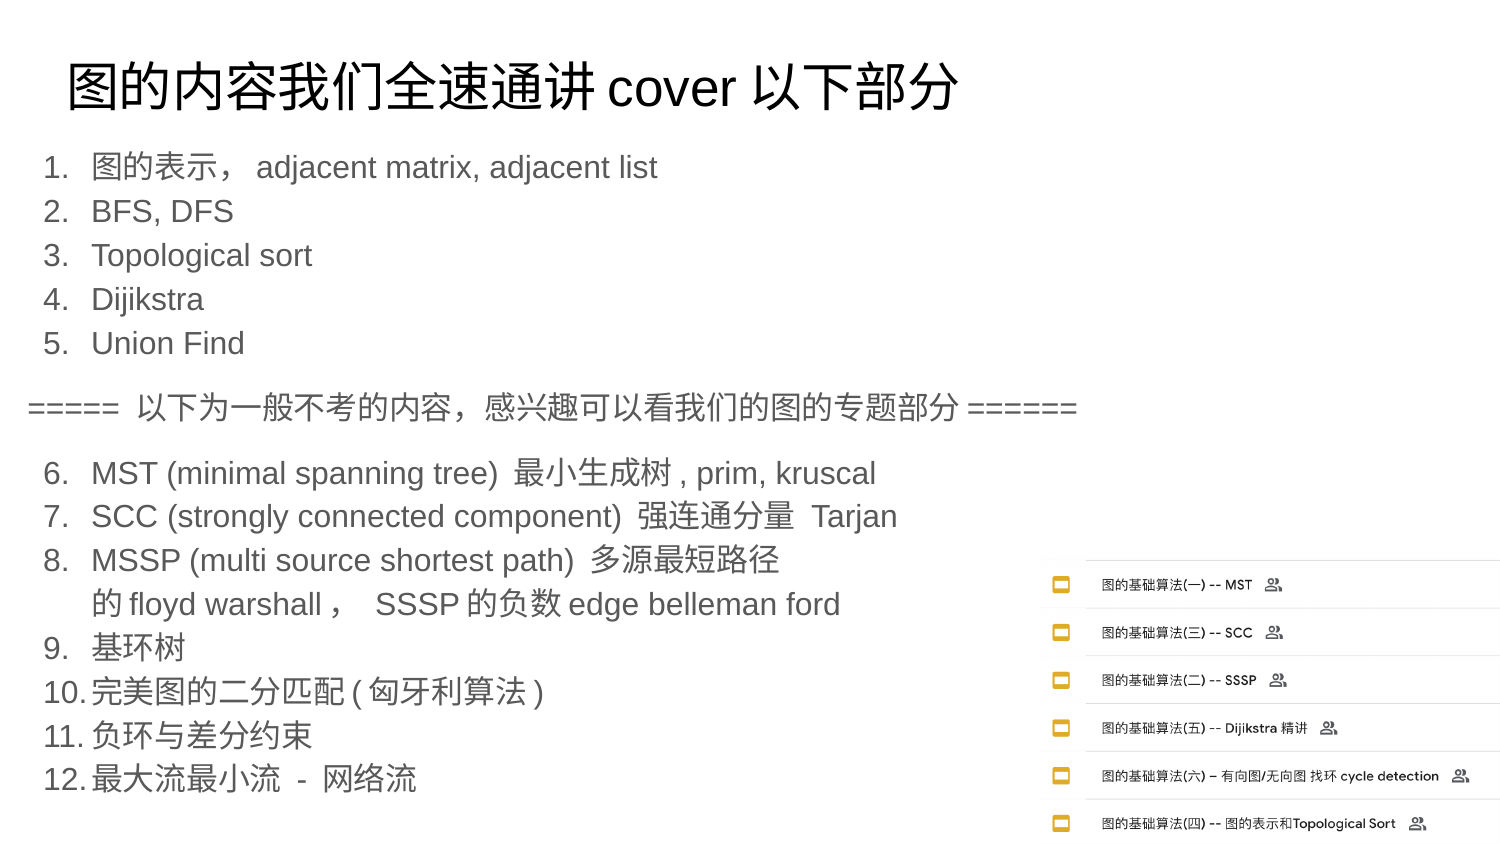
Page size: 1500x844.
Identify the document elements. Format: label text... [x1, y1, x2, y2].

list 图的表示，adjacent matrix, adjacent list BFS, DFS Topological sort Dijikstra Union Find ===== 以下为一般不考的内容，感兴趣可以看我们的图的专题部分====== MST (minimal spanning tree) 最小生成树, prim, kruscal SCC (strongly connected component) 强连通分量 Tarjan MSSP (multi source shortest path) 多源最短路径 的floyd warshall， SSSP的负数edge belleman ford 基环树 完美图的二分匹配(匈牙利算法) 负环与差分约束 最大流最小流 - 网络流 [12, 126, 1410, 817]
picture [1039, 553, 1500, 844]
title 图的内容我们全速通讲cover以下部分 [51, 38, 1449, 133]
